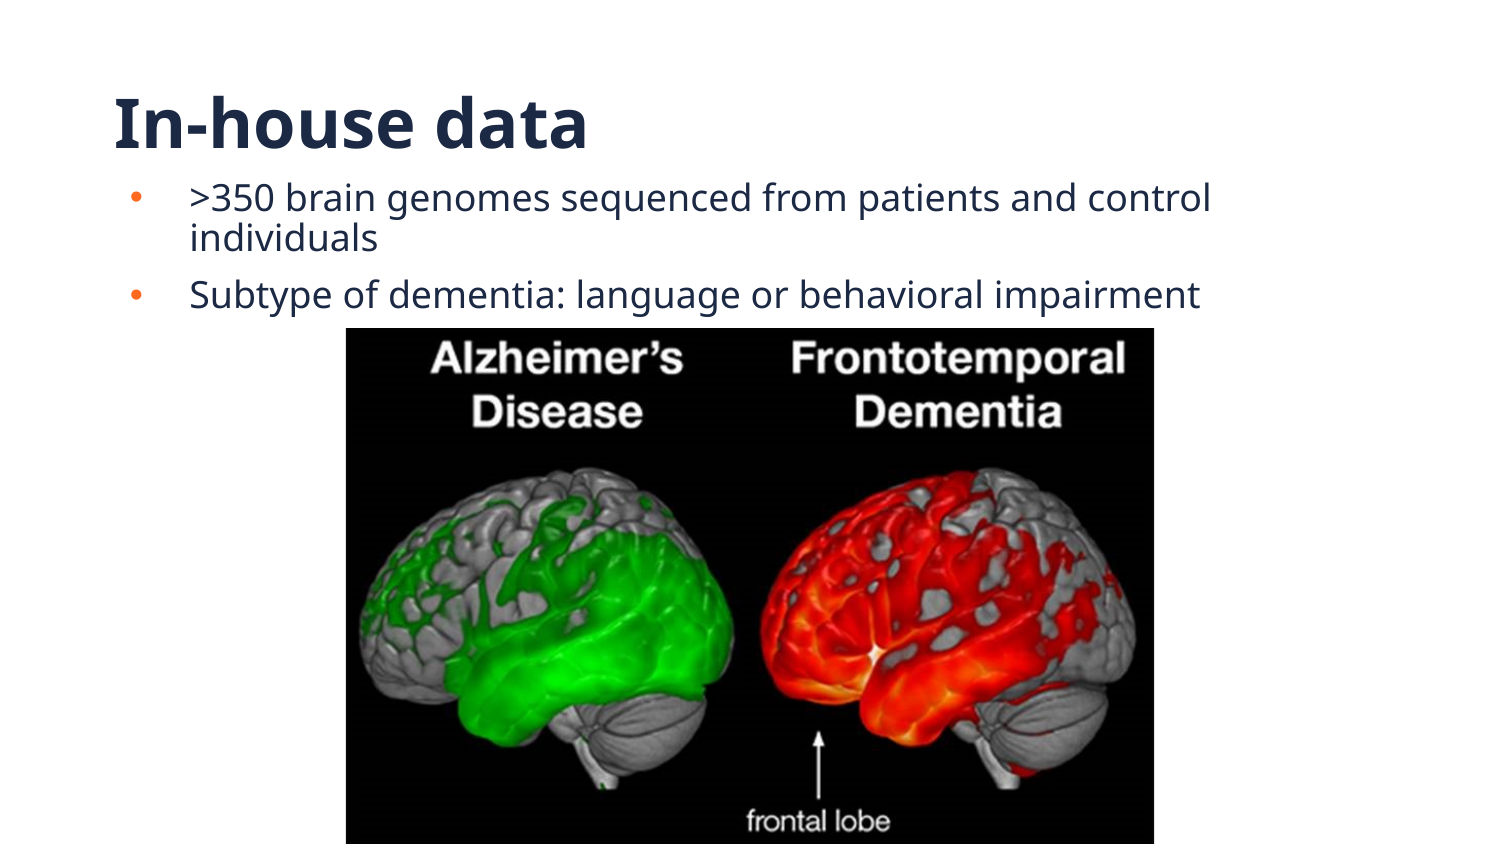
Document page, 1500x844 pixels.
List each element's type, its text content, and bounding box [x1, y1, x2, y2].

picture [345, 327, 1155, 844]
title In-house data [103, 44, 1397, 173]
list >350 brain genomes sequenced from patients and control individuals Subtype of dementia: language or behavioral impairment [103, 173, 1397, 699]
